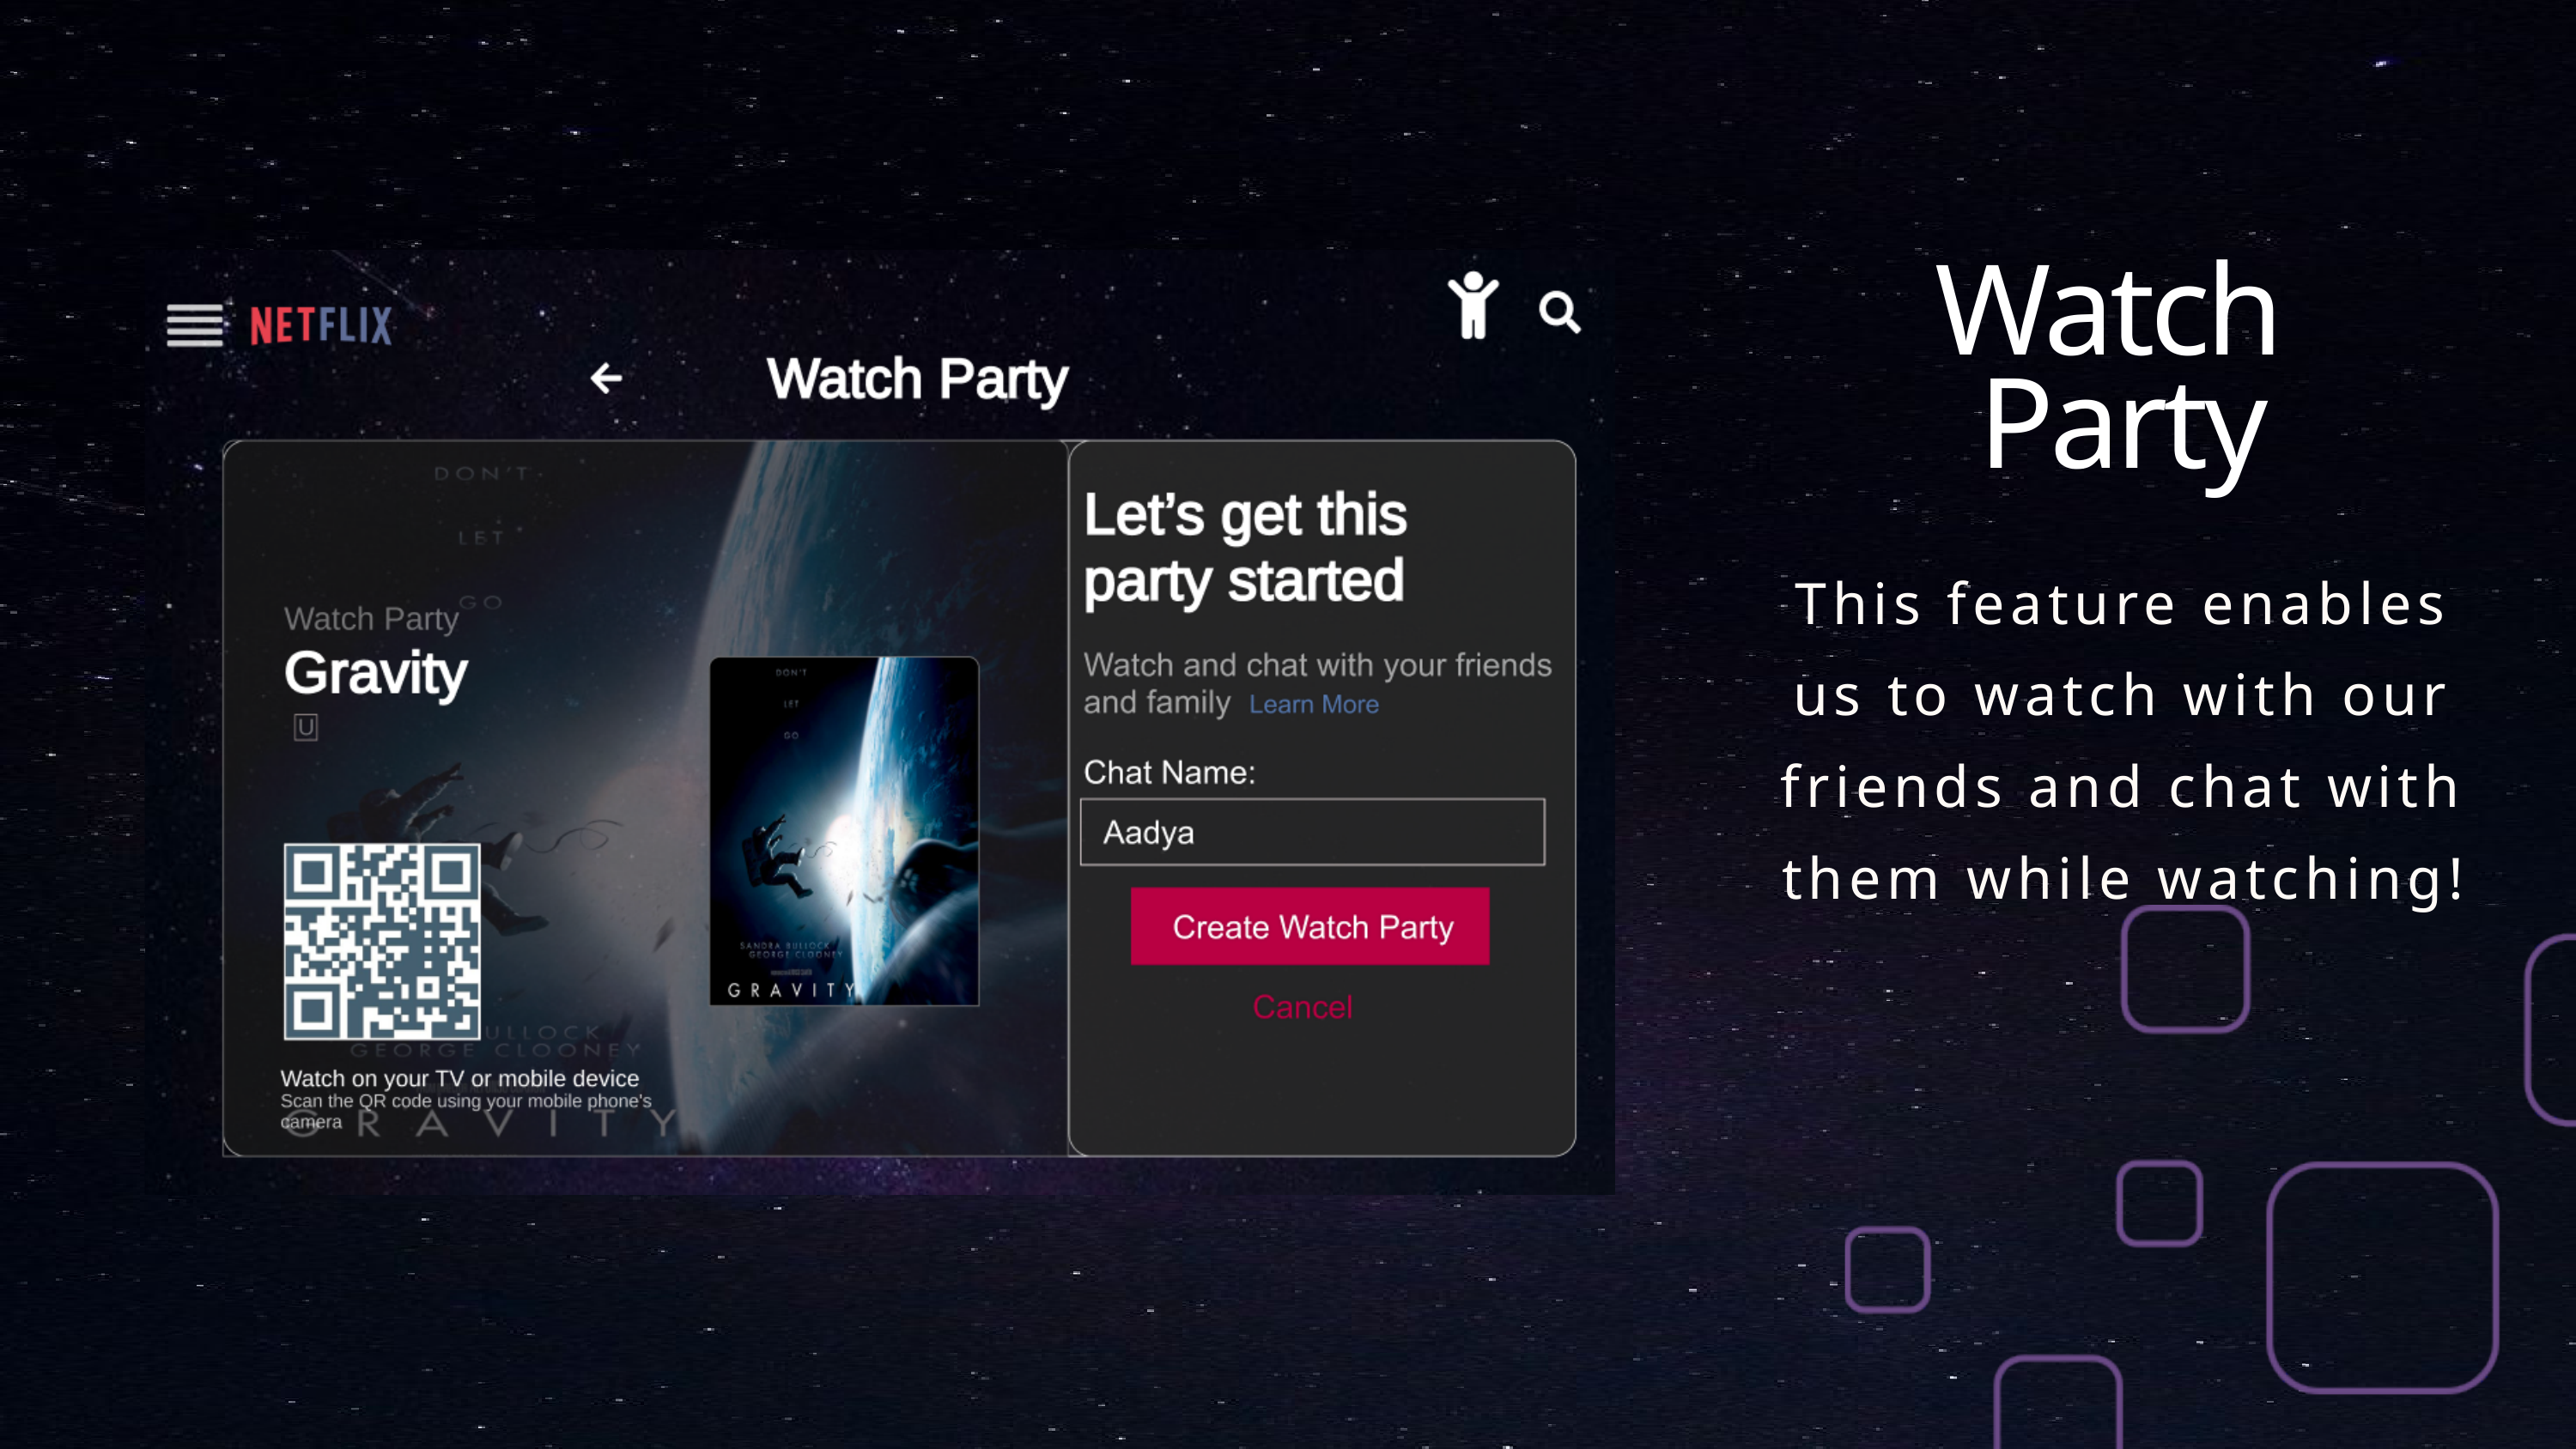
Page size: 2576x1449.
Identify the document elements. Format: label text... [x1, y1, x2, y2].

text_box Watch Party [1012, 267, 2576, 494]
text_box [0, 0, 2576, 1449]
text_box This feature enables us to watch with our friends and chat with them while watching! [1767, 544, 2480, 911]
text_box [144, 250, 1615, 1195]
text_box [1844, 905, 2576, 1449]
